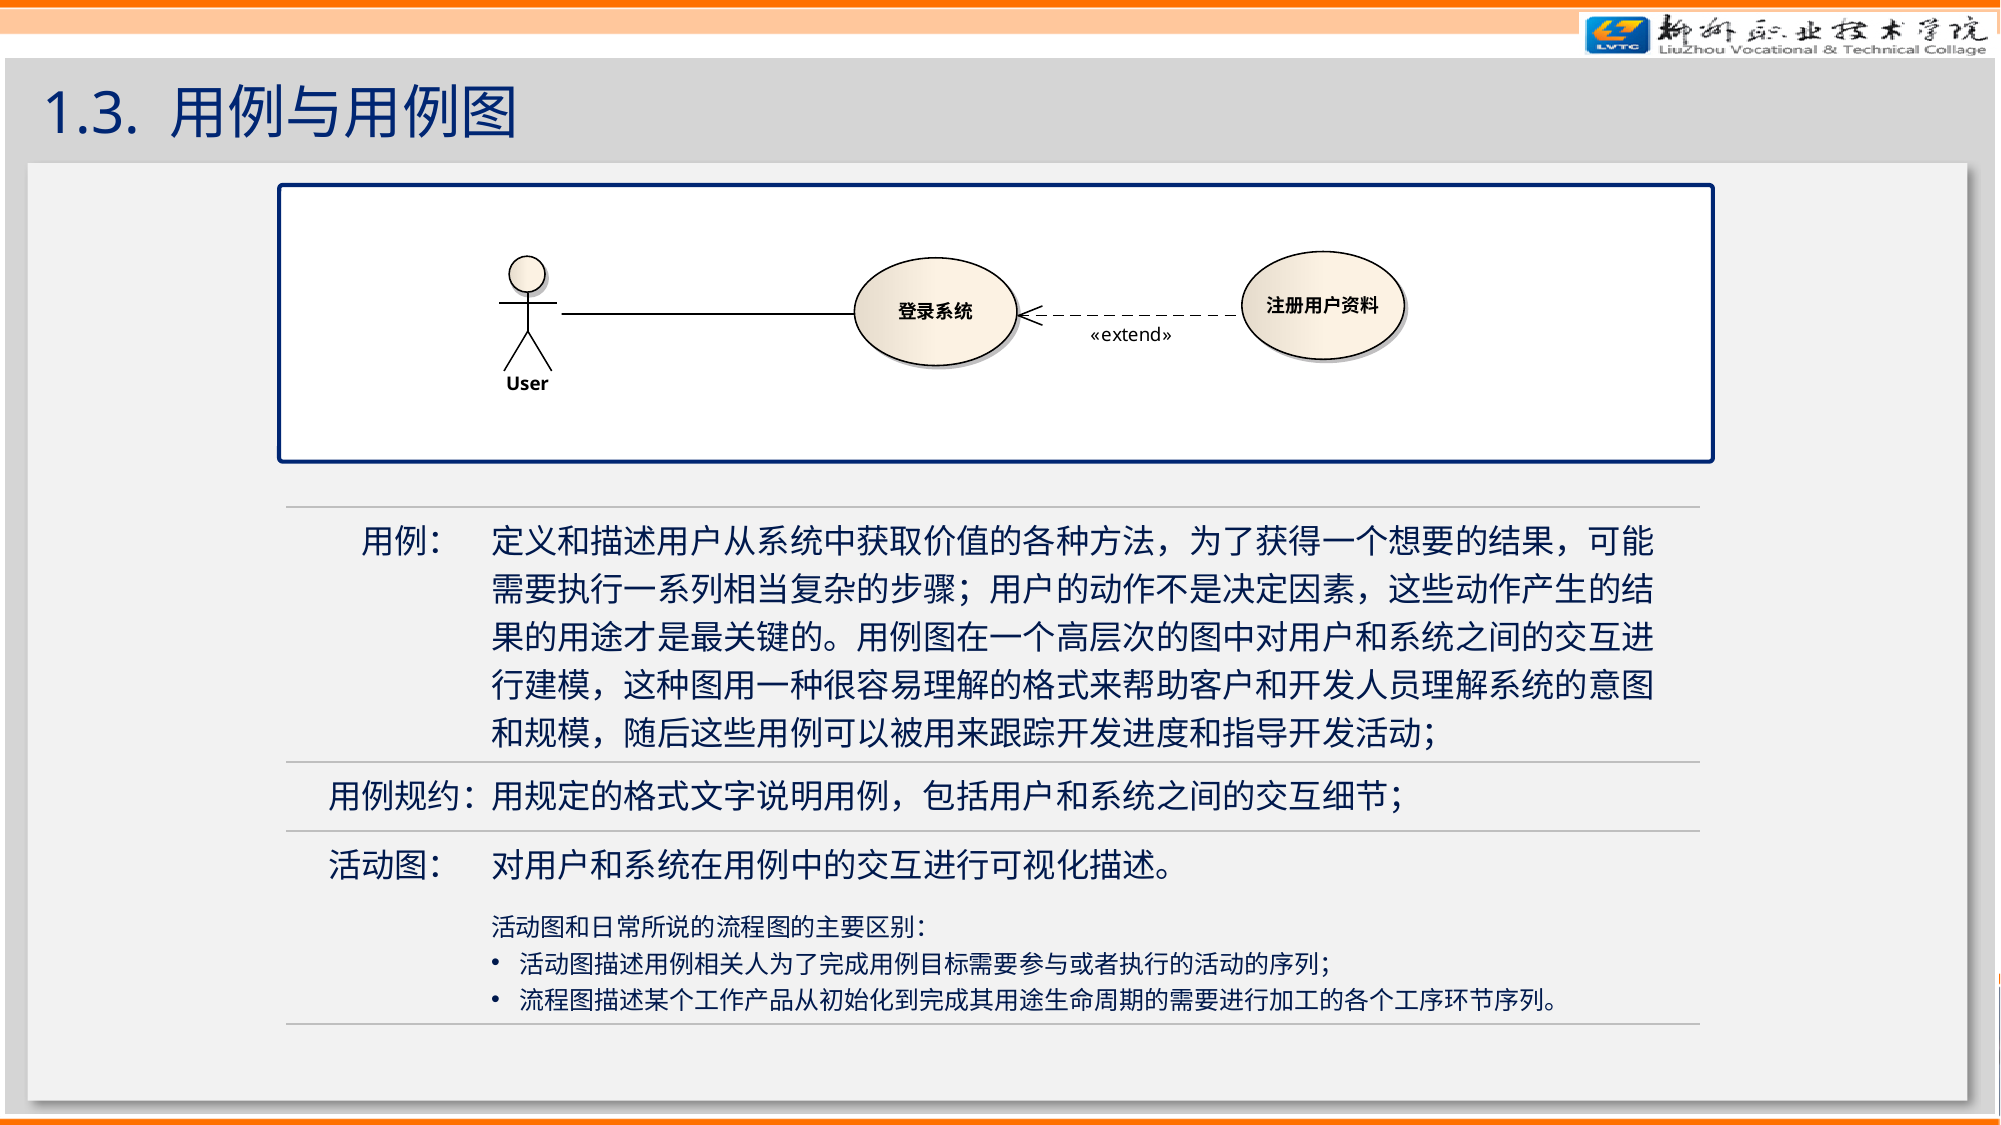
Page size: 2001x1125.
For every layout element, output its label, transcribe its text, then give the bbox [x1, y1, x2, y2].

title 1.3. 用例与用例图 [27, 71, 1966, 151]
table_cell 活动图： [286, 832, 476, 1023]
picture [0, 0, 2001, 1125]
table_header 定义和描述用户从系统中获取价值的各种方法，为了获得一个想要的结果，可能需要执行一系列相当复杂的步骤；用户的动作不是决定因素，这些动作产生的结果的用途才是最关键的。用例图在一个高层次的图中对用户和系统之间的交互进行建模，这种图用一种很容易理解的格式来帮助客户和开发人员理解系统的意图和规模，随后这些用例可以被用来跟踪开发进度和指导开发活动； [476, 508, 1700, 761]
picture [465, 213, 1430, 433]
table_cell 用规定的格式文字说明用例，包括用户和系统之间的交互细节； [476, 763, 1700, 830]
table_header 用例： [286, 508, 476, 761]
table_cell 对用户和系统在用例中的交互进行可视化描述。 活动图和日常所说的流程图的主要区别： 活动图描述用例相关人为了完成用例目标需要参与或者执行的活动的序列； 流程图描述某个工作产品从初始化到完成其用途生命周期的需要进行加工的各个工序环节序列。 [476, 832, 1700, 1023]
text_box [276, 182, 1715, 464]
table_cell 用例规约： [286, 763, 476, 830]
